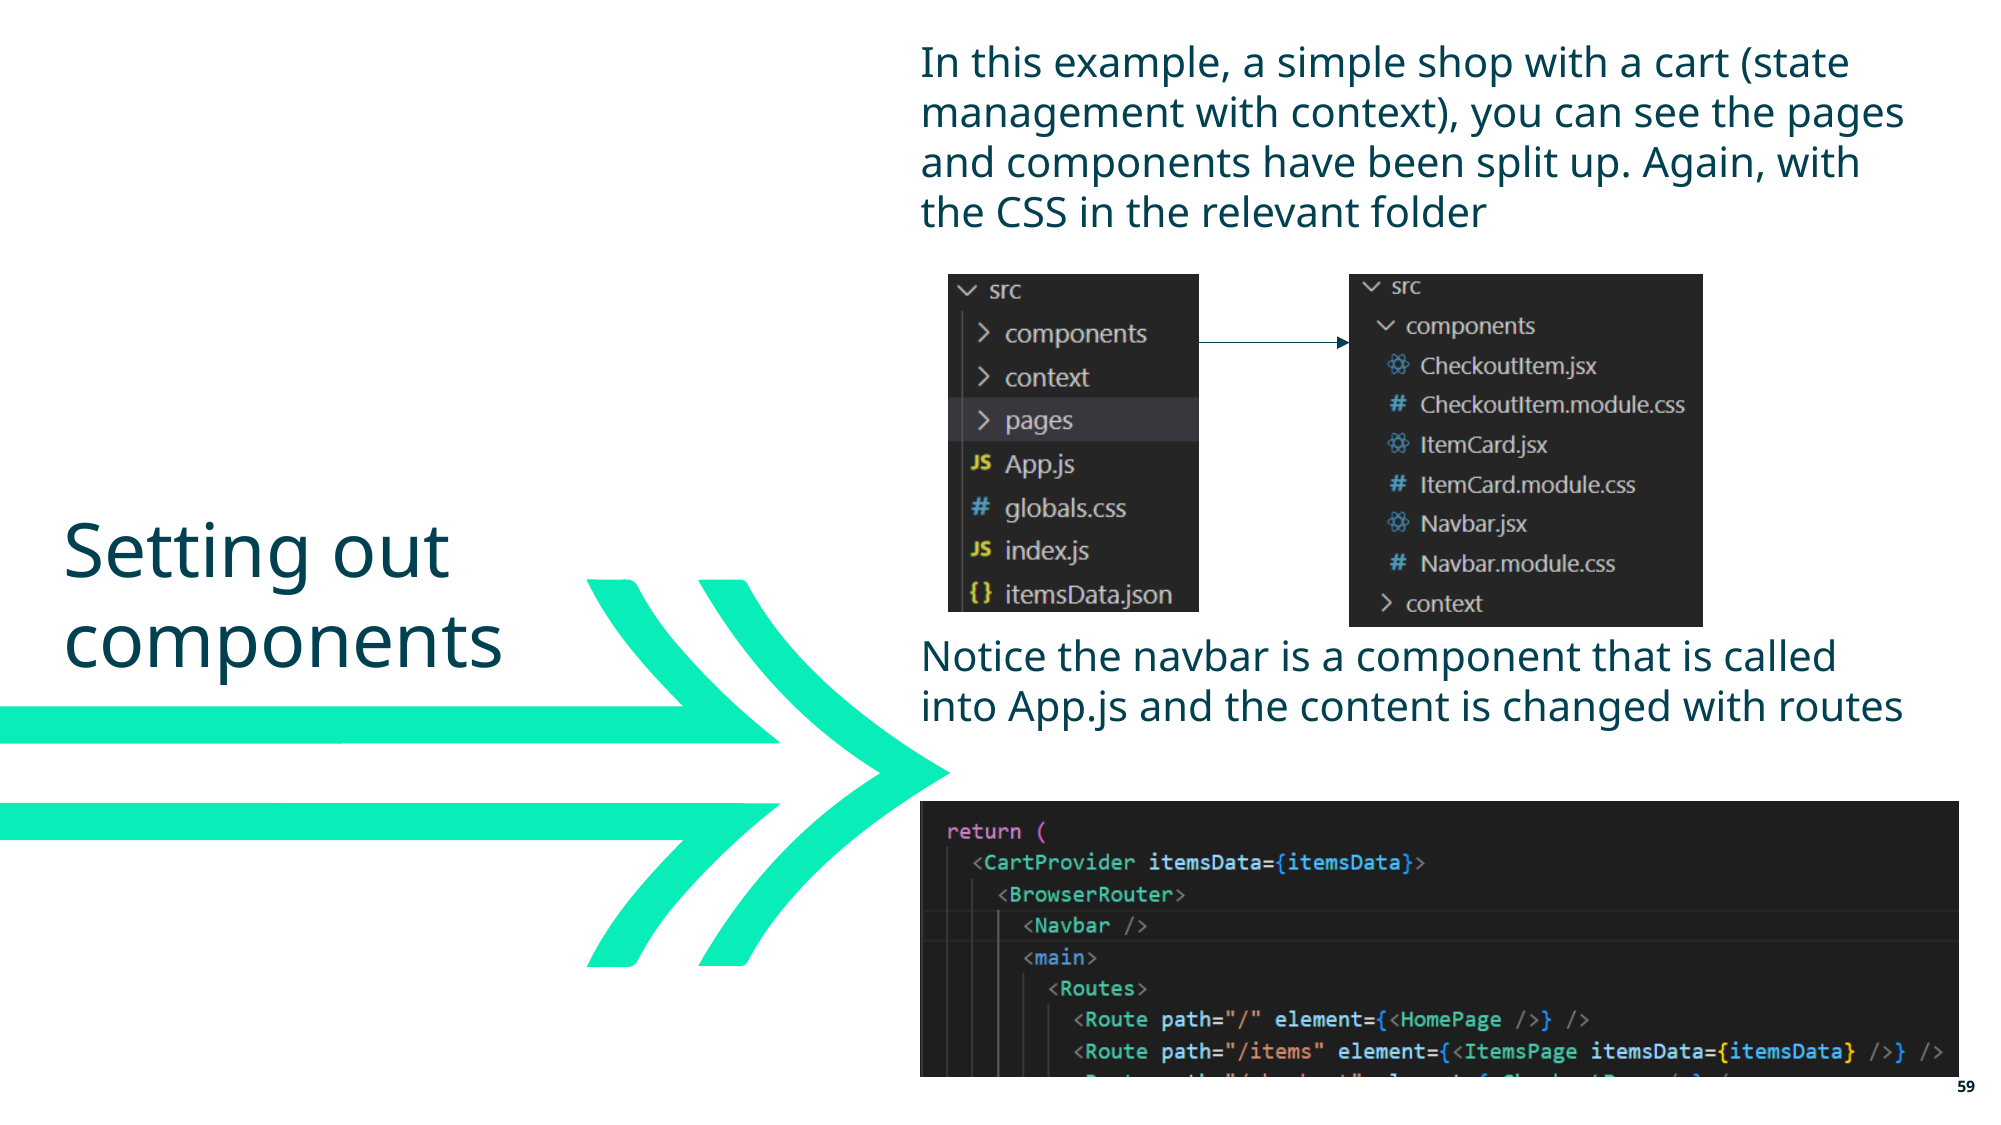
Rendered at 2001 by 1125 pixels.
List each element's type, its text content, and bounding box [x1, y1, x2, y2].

picture [920, 801, 1959, 1077]
list In this example, a simple shop with a cart (state management with context), you can see the pages and components have been split up. Again, with the CSS in the relevant folder Notice the navbar is a component that is called into App.js and the content is changed with routes [920, 35, 1911, 801]
list Setting out components [63, 203, 670, 683]
slide_number 59 [1846, 1068, 1976, 1098]
picture [948, 274, 1199, 612]
picture [1349, 274, 1703, 627]
